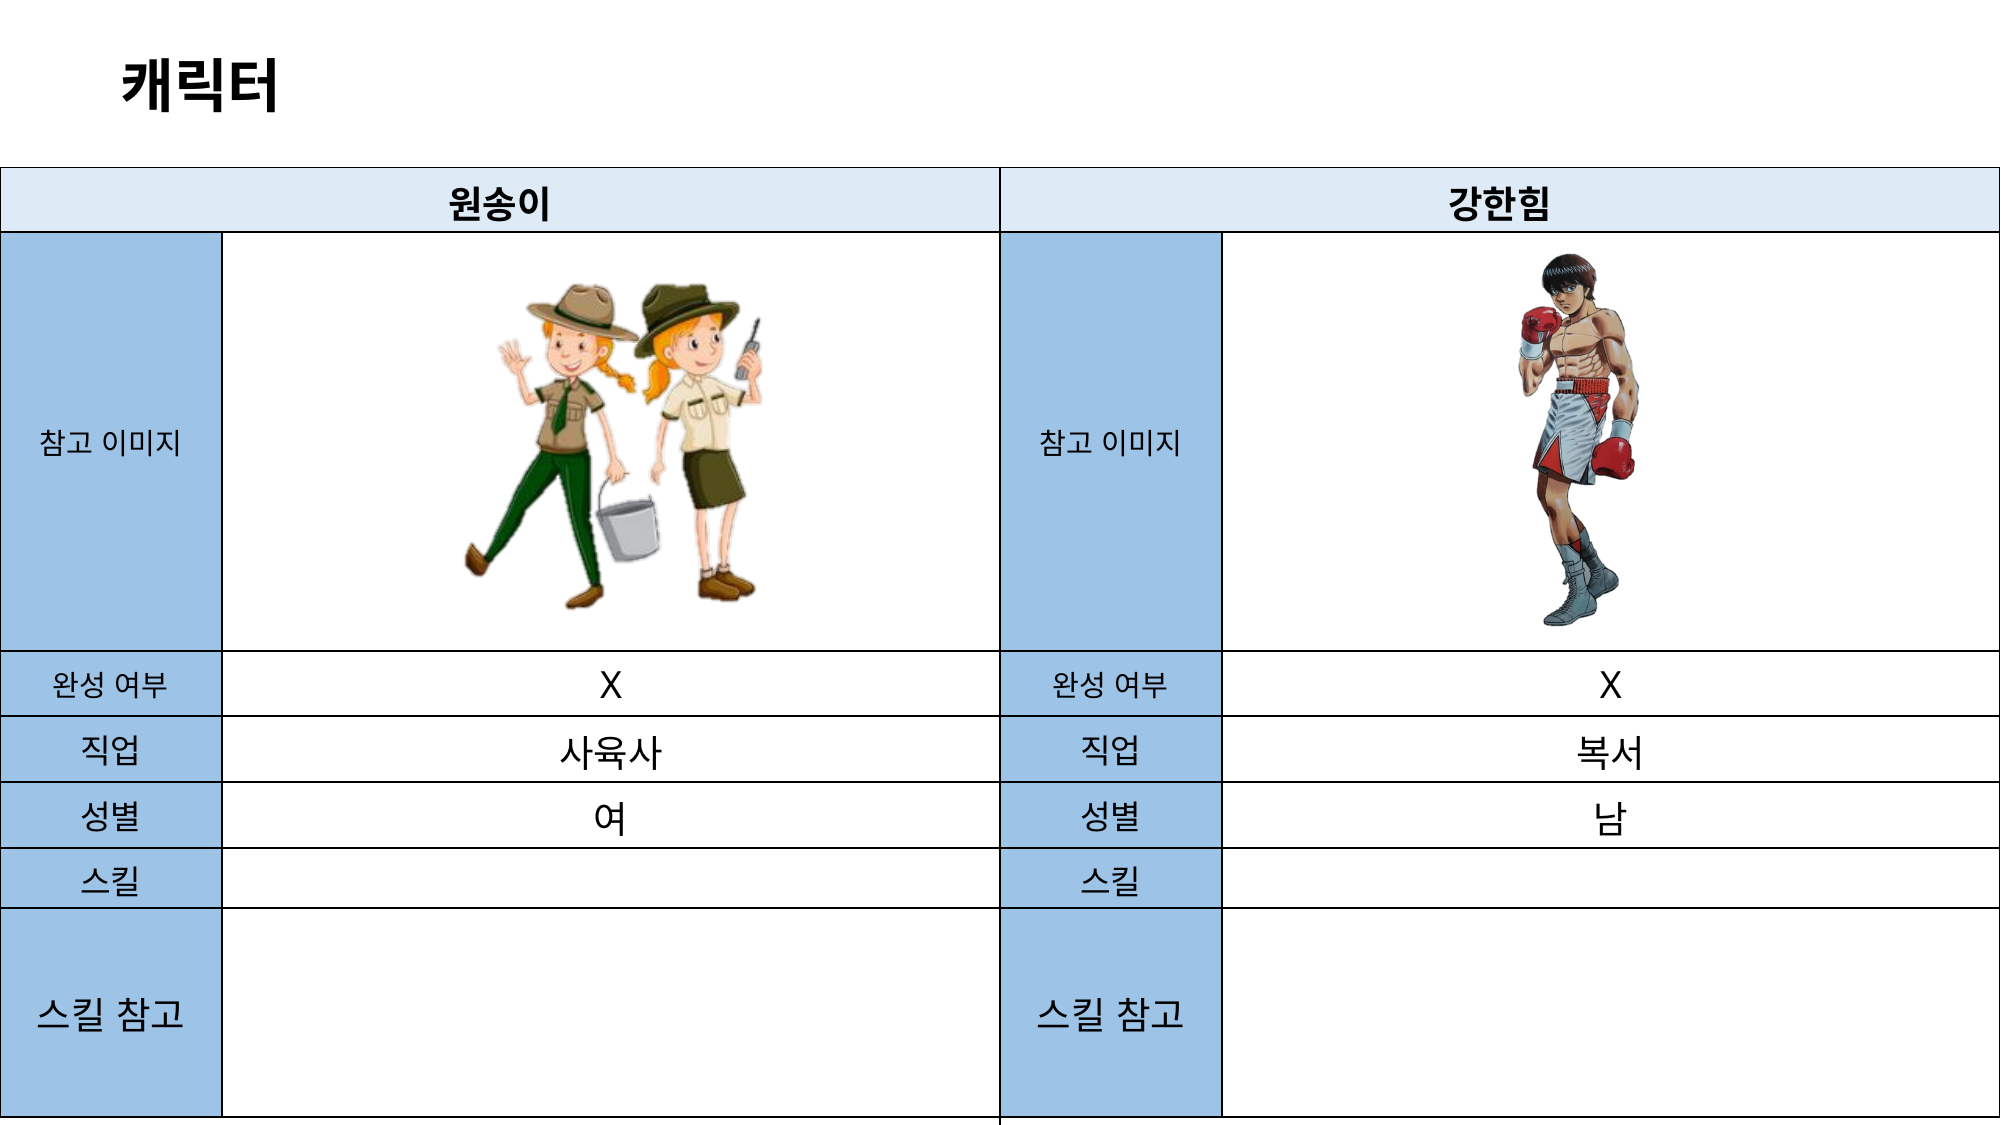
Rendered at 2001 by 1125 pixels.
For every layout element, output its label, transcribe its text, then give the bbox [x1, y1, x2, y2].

table_cell [223, 849, 999, 907]
table_cell [223, 909, 999, 1116]
table_cell X [223, 652, 999, 715]
table_cell 스킬 참고 [1001, 909, 1221, 1116]
table_cell 완성 여부 [1001, 652, 1221, 715]
table_cell 성별 [1001, 783, 1221, 847]
table_cell [1223, 849, 1999, 907]
table_cell 참고 이미지 [1001, 233, 1221, 650]
table_cell X [1223, 652, 1999, 715]
picture [1464, 249, 1675, 629]
table_cell 사육사 [223, 717, 999, 781]
table_cell 직업 [1, 717, 221, 781]
table_cell 참고 이미지 [1, 233, 221, 650]
table_cell [1223, 233, 1999, 650]
table_cell 복서 [1223, 717, 1999, 781]
picture [430, 249, 799, 628]
table_cell 직업 [1001, 717, 1221, 781]
table_cell [223, 233, 999, 650]
table_cell 스킬 [1001, 849, 1221, 907]
table_cell [1223, 909, 1999, 1116]
table_cell 성별 [1, 783, 221, 847]
table_header 강한힘 [1001, 168, 1999, 231]
text_box 캐릭터 [106, 41, 800, 127]
table_cell 남 [1223, 783, 1999, 847]
table_cell 스킬 참고 [1, 909, 221, 1116]
table_header 원송이 [1, 168, 999, 231]
table_cell 여 [223, 783, 999, 847]
table_cell 스킬 [1, 849, 221, 907]
table_cell 완성 여부 [1, 652, 221, 715]
